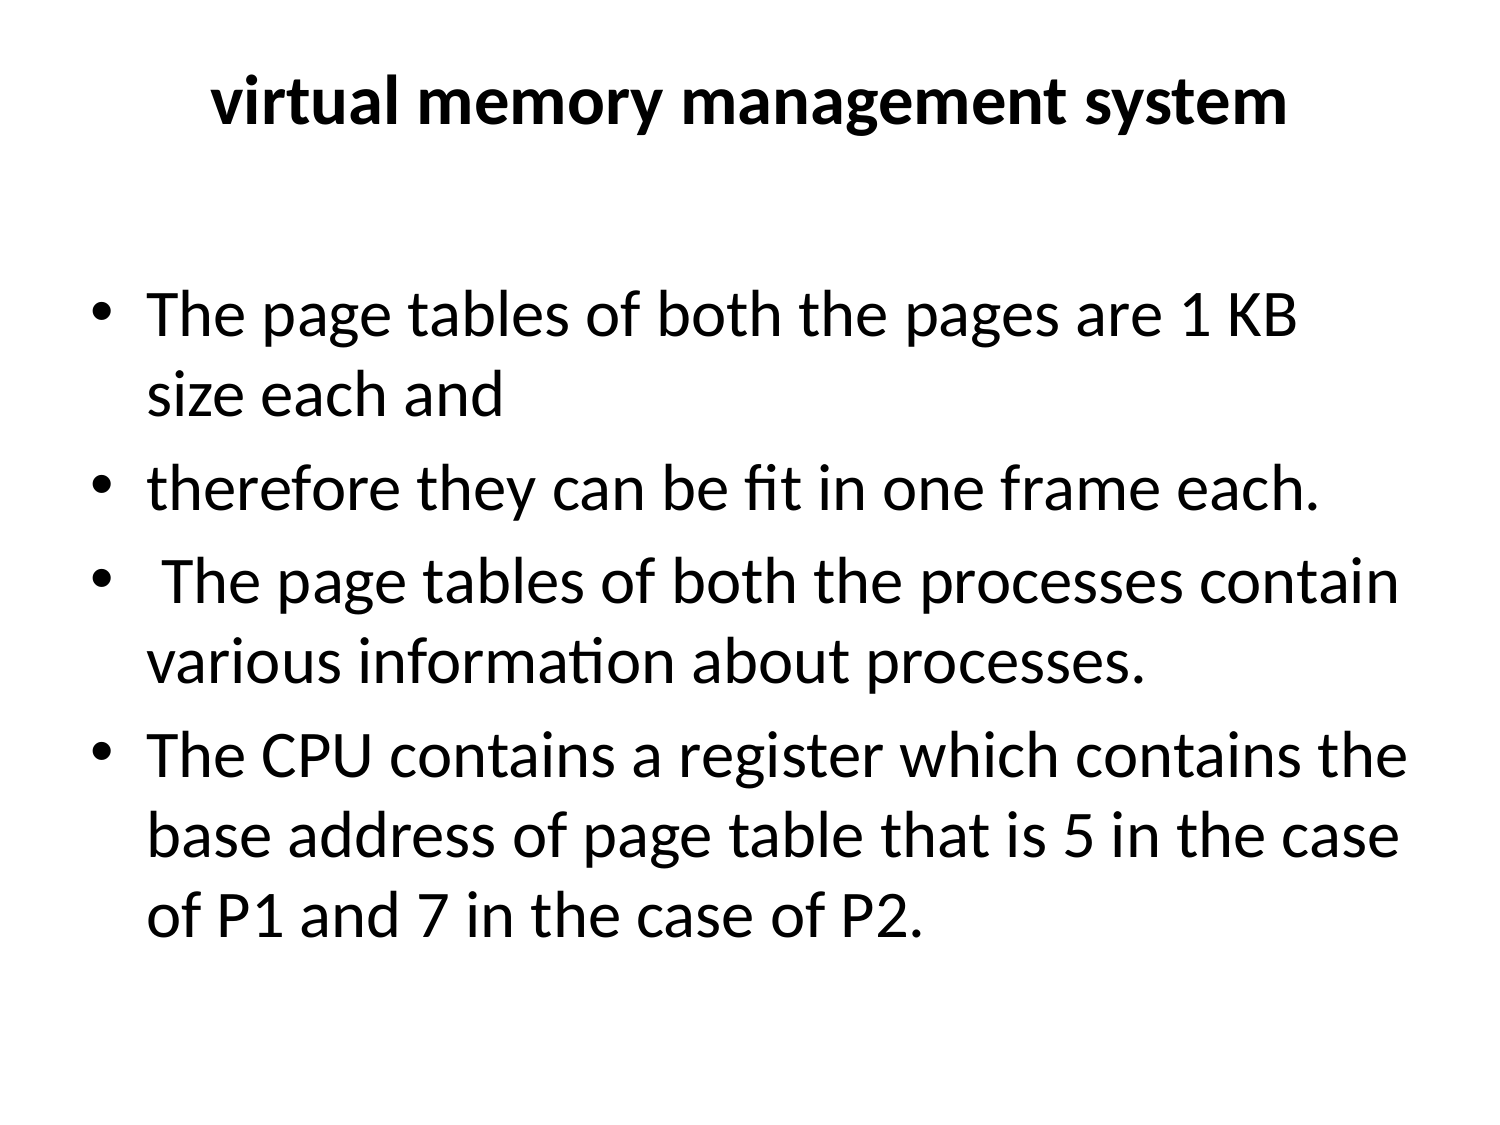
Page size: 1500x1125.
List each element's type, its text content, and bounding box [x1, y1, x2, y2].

title virtual memory management system [75, 45, 1425, 233]
list The page tables of both the pages are 1 KB size each and therefore they can be fit in one frame each. The page tables of both the processes contain various information about processes. The CPU contains a register which contains the base address of page table that is 5 in the case of P1 and 7 in the case of P2. [75, 262, 1425, 1038]
